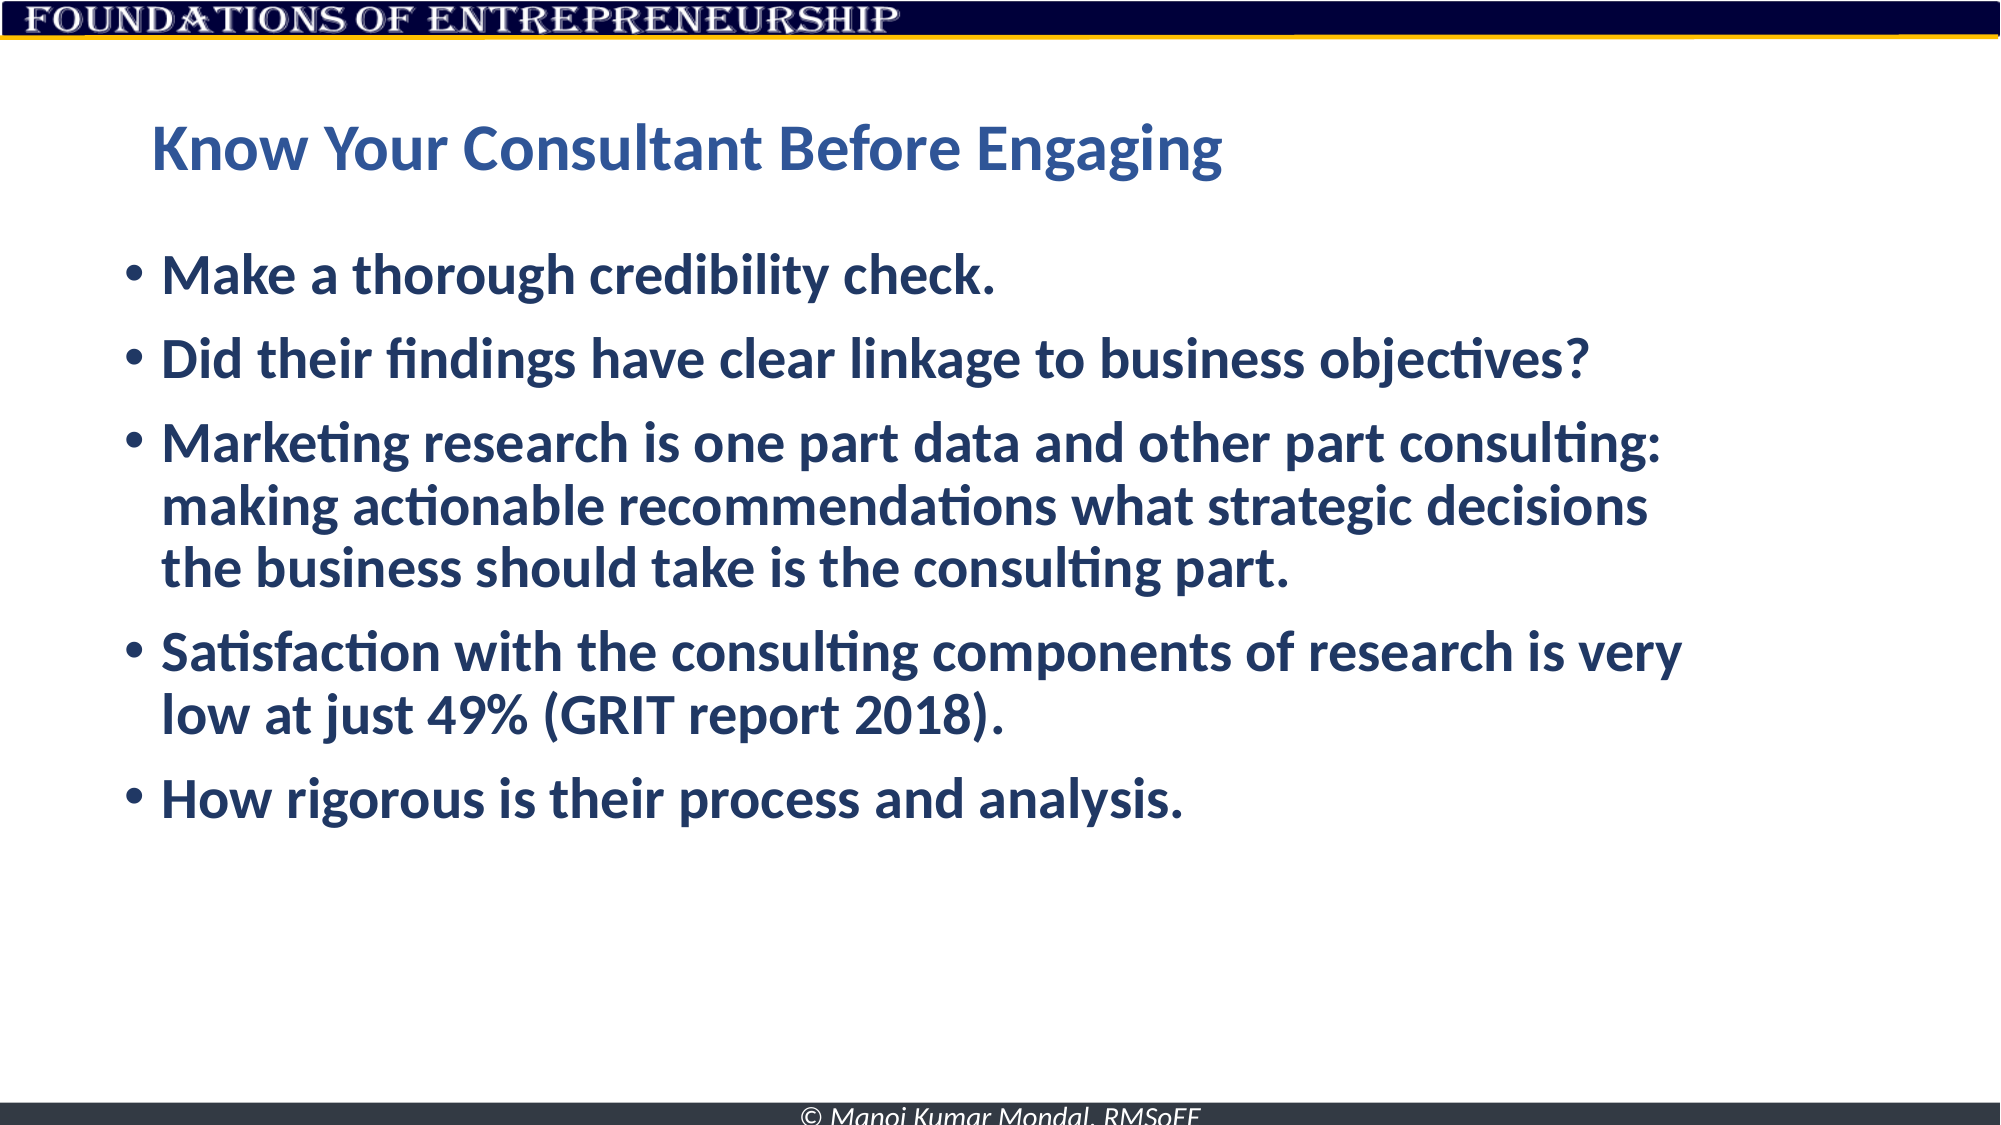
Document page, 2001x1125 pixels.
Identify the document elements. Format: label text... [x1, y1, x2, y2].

picture [0, 0, 2000, 42]
title Know Your Consultant Before Engaging [137, 59, 1863, 238]
list Make a thorough credibility check. Did their findings have clear linkage to business objectives? Marketing research is one part data and other part consulting: making actionable recommendations what strategic decisions the business should take is the consulting part. Satisfaction with the consulting components of research is very low at just 49% (GRIT report 2018). How rigorous is their process and analysis. [109, 237, 1749, 913]
